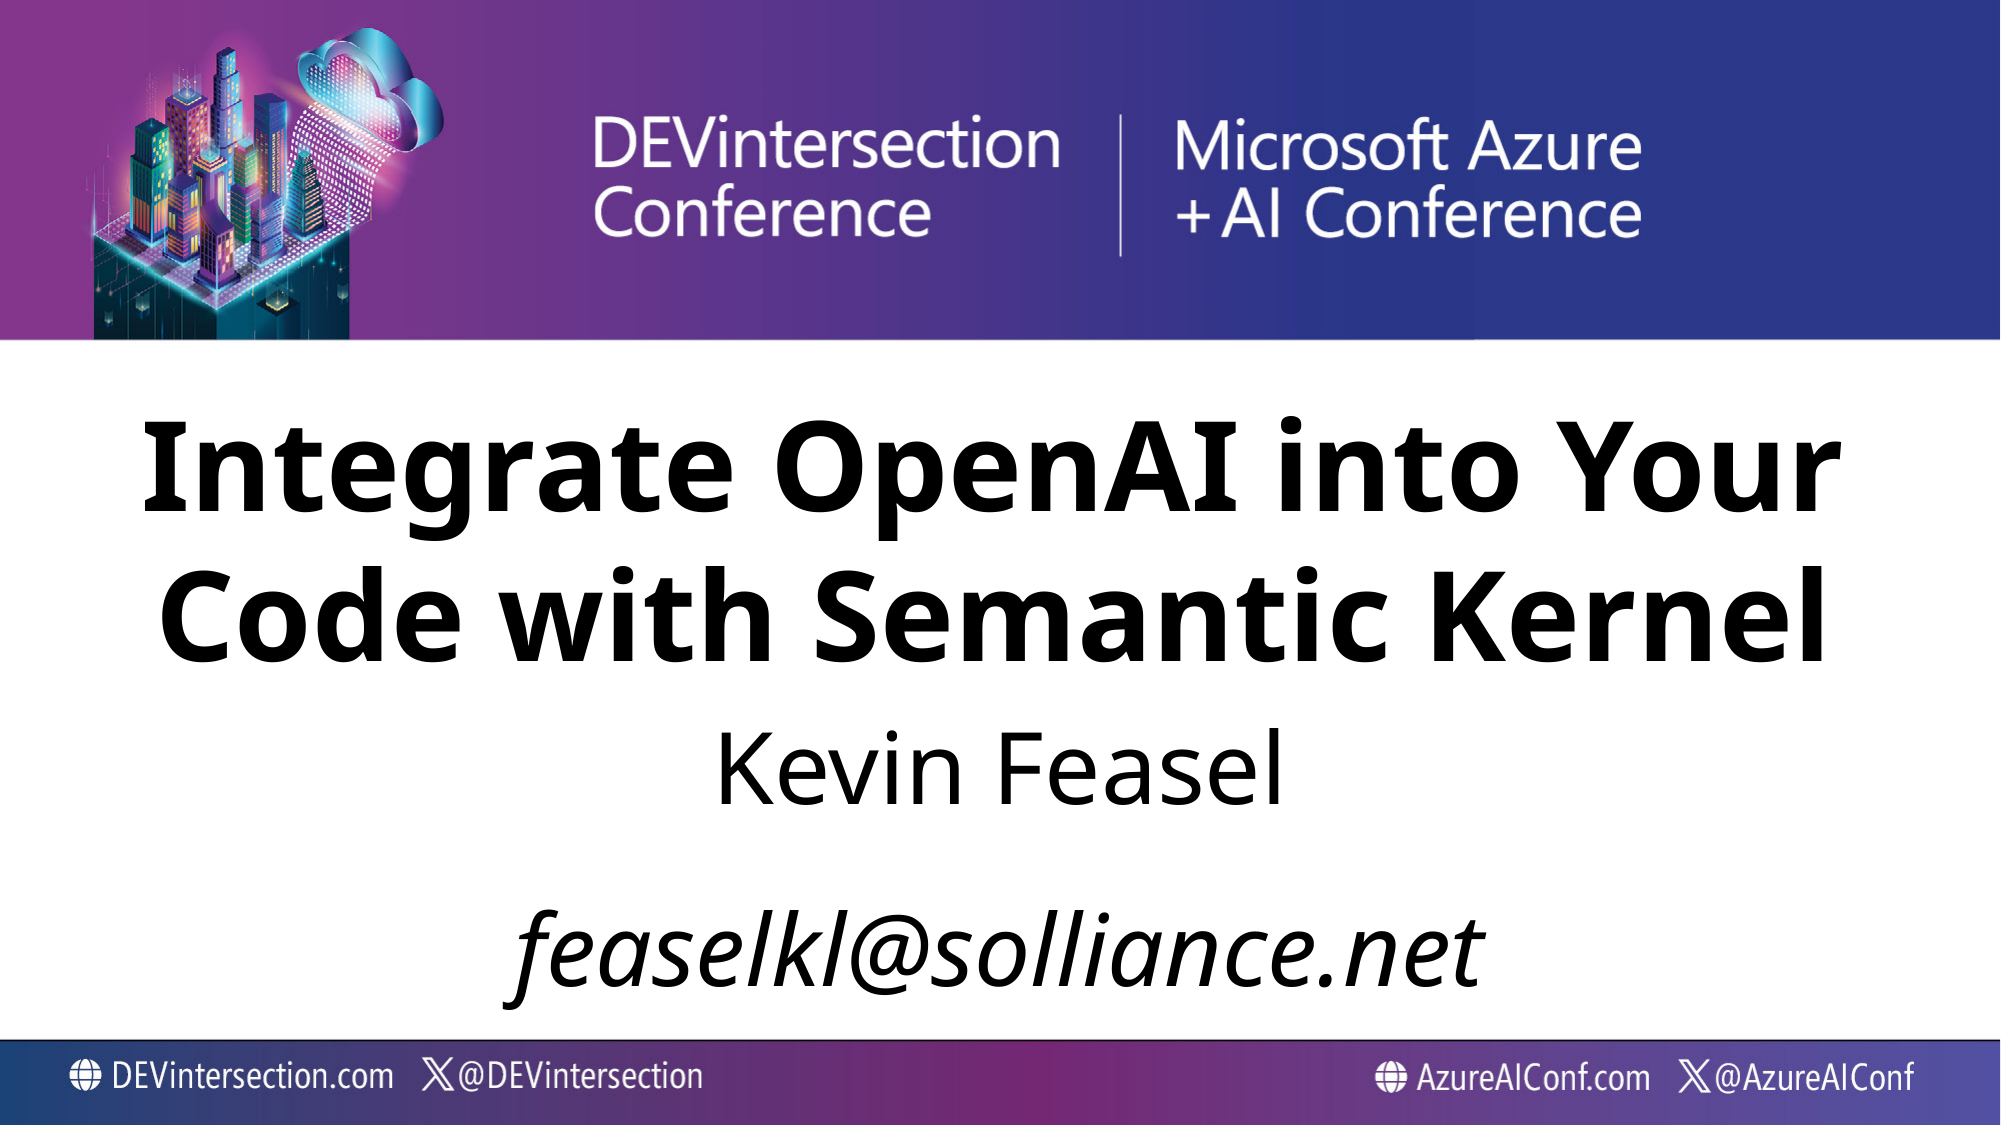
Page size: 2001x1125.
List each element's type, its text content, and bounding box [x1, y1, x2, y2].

text_box feaselkl@solliance.net [463, 879, 1536, 1014]
text_box Integrate OpenAI into Your Code with Semantic Kernel [35, 379, 1953, 694]
text_box Kevin Feasel [463, 697, 1536, 832]
picture [0, 0, 2001, 1125]
